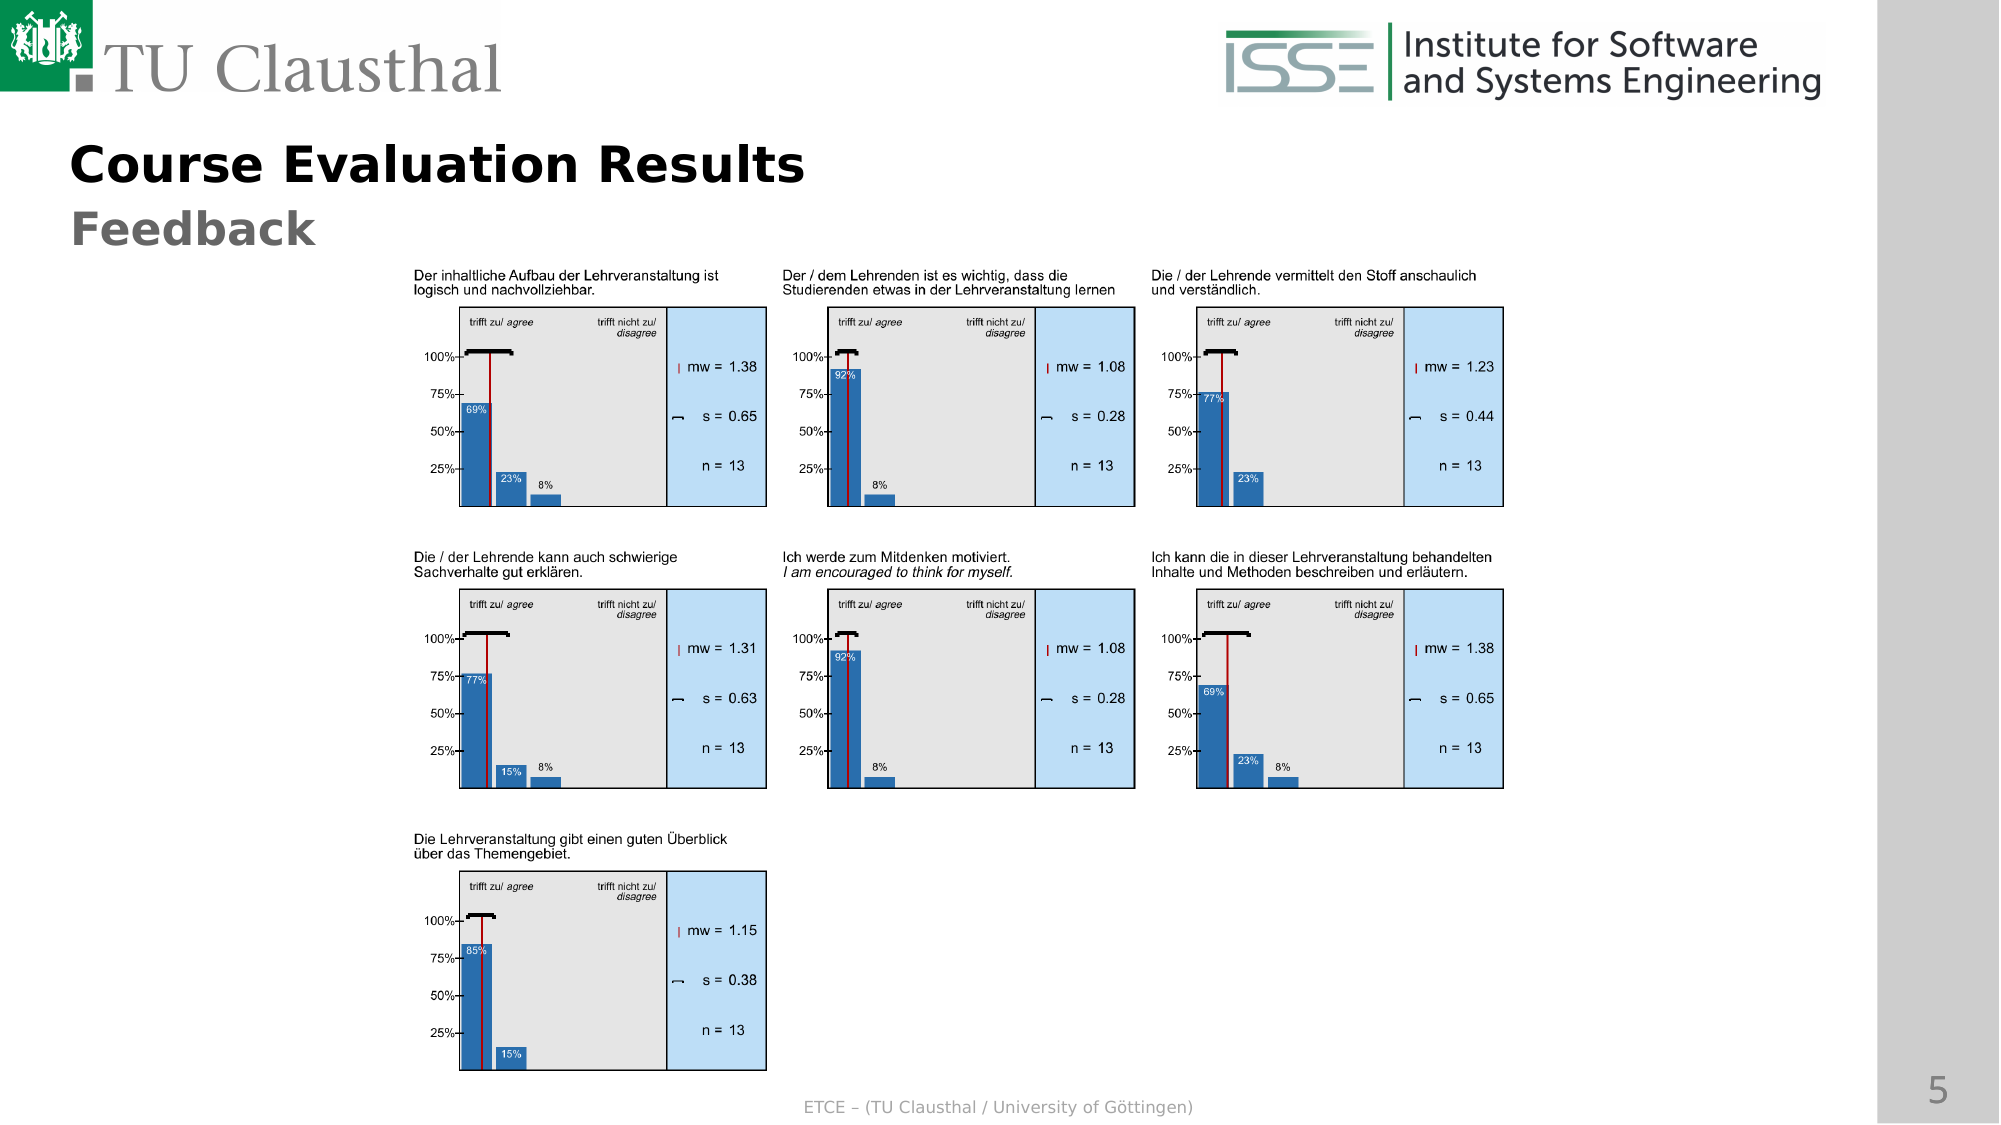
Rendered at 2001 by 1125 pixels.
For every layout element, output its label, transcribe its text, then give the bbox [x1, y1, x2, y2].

text_box Feedback [70, 188, 1766, 267]
picture [391, 255, 1516, 1080]
picture [1218, 22, 1826, 107]
picture [0, 0, 501, 92]
text_box Course Evaluation Results [54, 125, 1818, 207]
